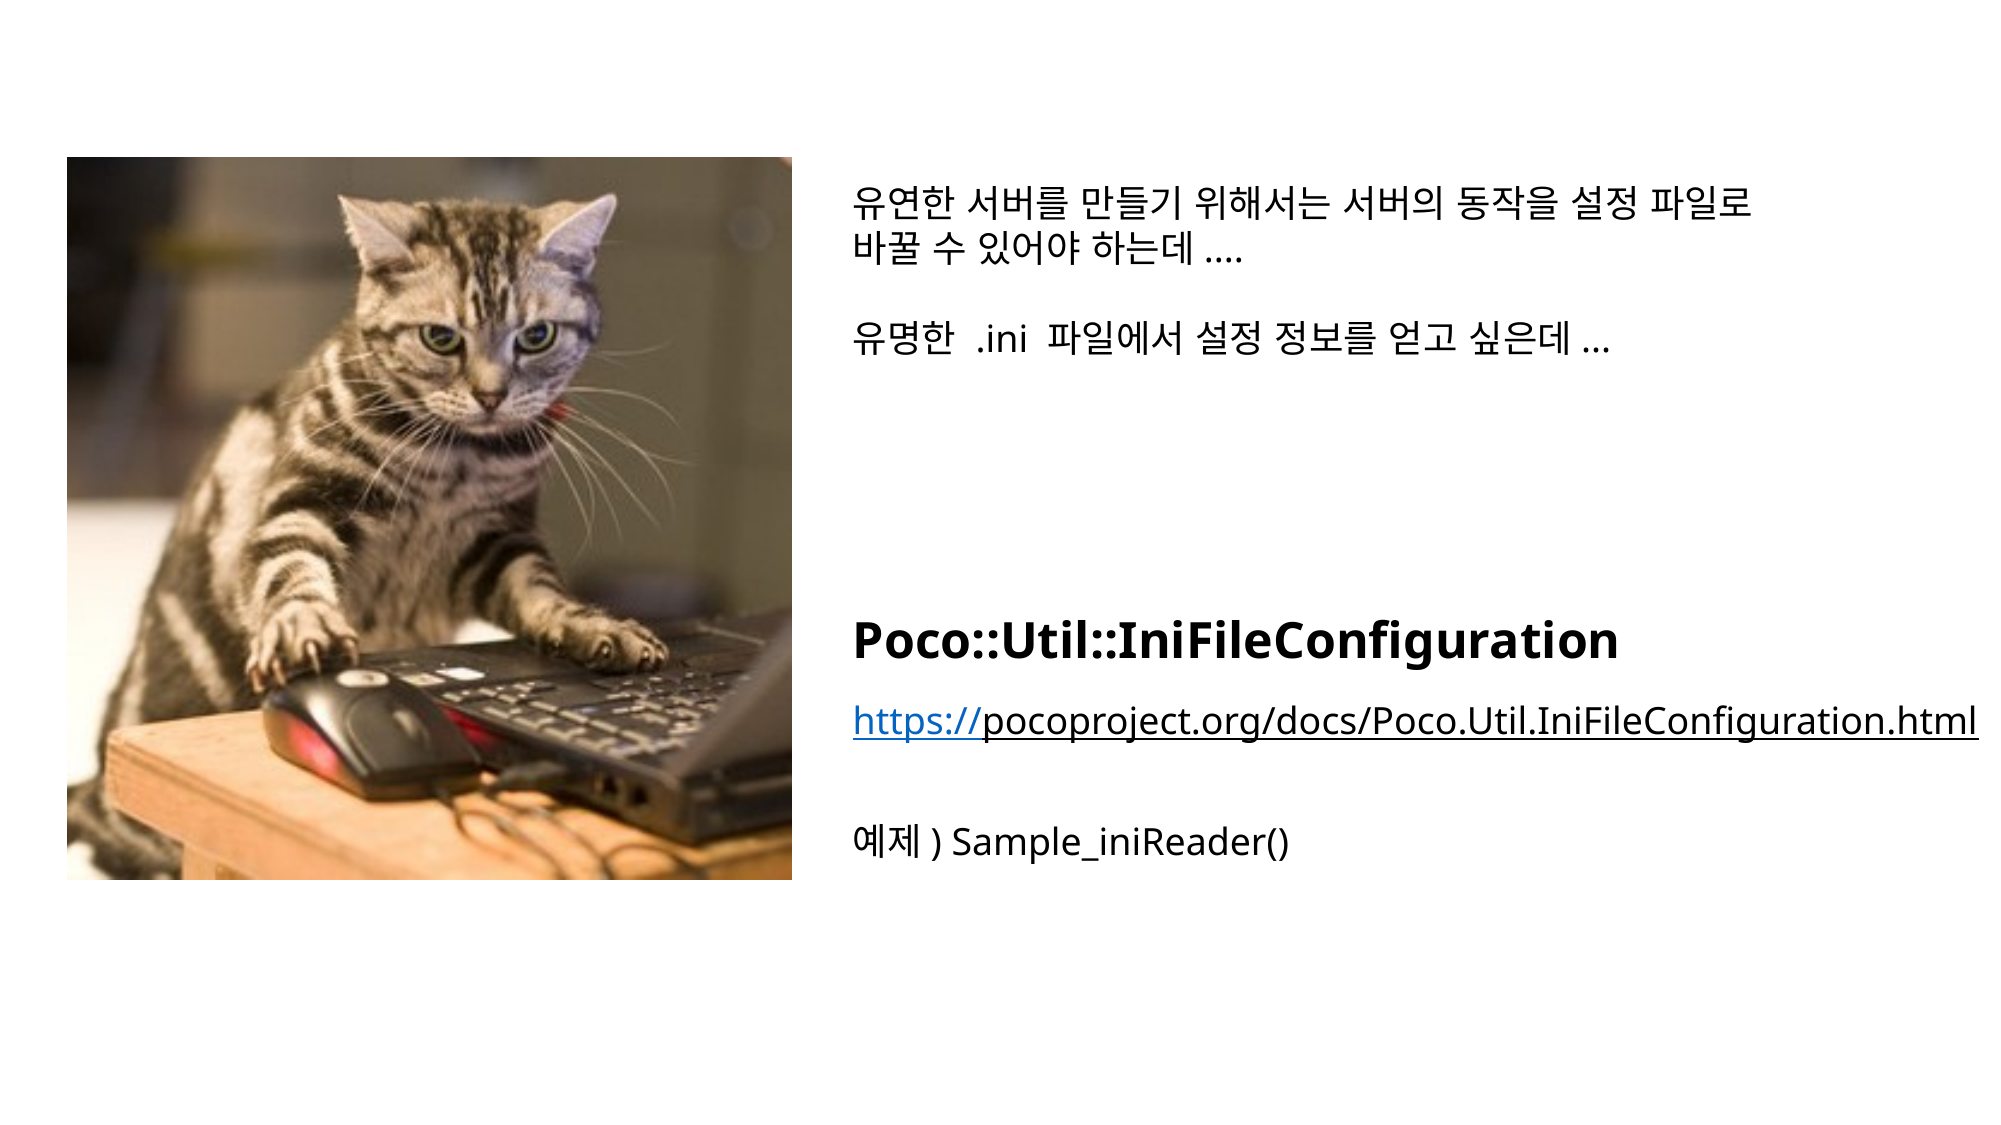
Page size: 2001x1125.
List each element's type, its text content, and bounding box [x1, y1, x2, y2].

picture [66, 157, 792, 880]
text_box 예제) Sample_iniReader() [837, 810, 1509, 871]
text_box 유연한 서버를 만들기 위해서는 서버의 동작을 설정 파일로 바꿀 수 있어야 하는데.... 유명한 .ini 파일에서 설정 정보를 얻고 싶은데... [837, 172, 1814, 368]
text_box Poco::Util::IniFileConfiguration [837, 601, 1757, 676]
text_box https://pocoproject.org/docs/Poco.Util.IniFileConfiguration.html [837, 690, 1997, 756]
